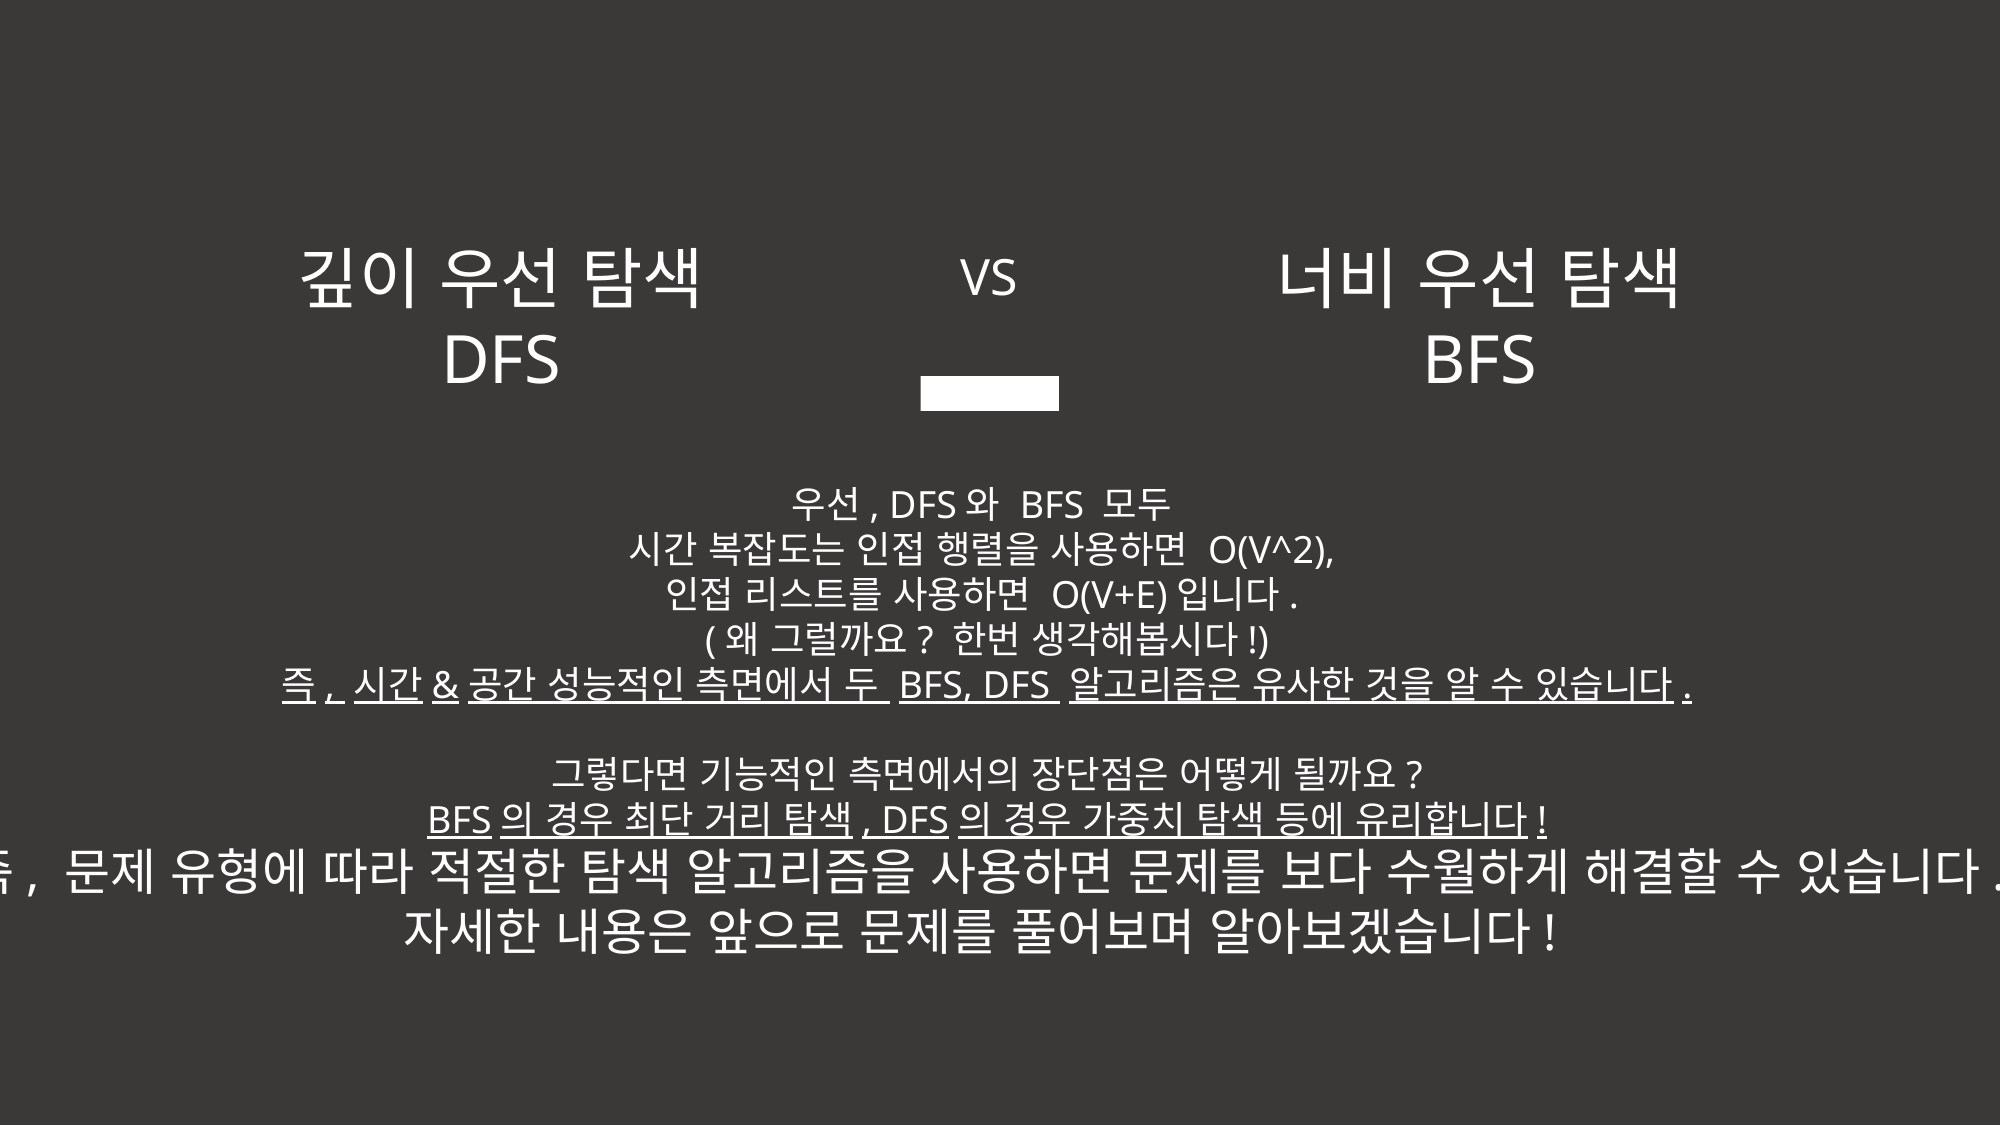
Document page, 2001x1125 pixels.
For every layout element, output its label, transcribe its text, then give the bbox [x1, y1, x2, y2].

text_box 너비 우선 탐색 BFS [1261, 229, 1698, 450]
text_box [920, 375, 1060, 412]
text_box 깊이 우선 탐색 DFS [283, 229, 719, 450]
text_box VS [946, 237, 1034, 313]
text_box 우선, DFS와 BFS 모두 시간 복잡도는 인접 행렬을 사용하면 O(V^2), 인접 리스트를 사용하면 O(V+E)입니다. (왜 그럴까요? 한번 생각해봅시다!) 즉, 시간&공간 성능적인 측면에서 두 BFS, DFS 알고리즘은 유사한 것을 알 수 있습니다. 그렇다면 기능적인 측면에서의 장단점은 어떻게 될까요? BFS의 경우 최단 거리 탐색, DFS의 경우 가중치 탐색 등에 유리합니다! 즉, 문제 유형에 따라 적절한 탐색 알고리즘을 사용하면 문제를 보다 수월하게 해결할 수 있습니다. 자세한 내용은 앞으로 문제를 풀어보며 알아보겠습니다! [0, 473, 2000, 969]
